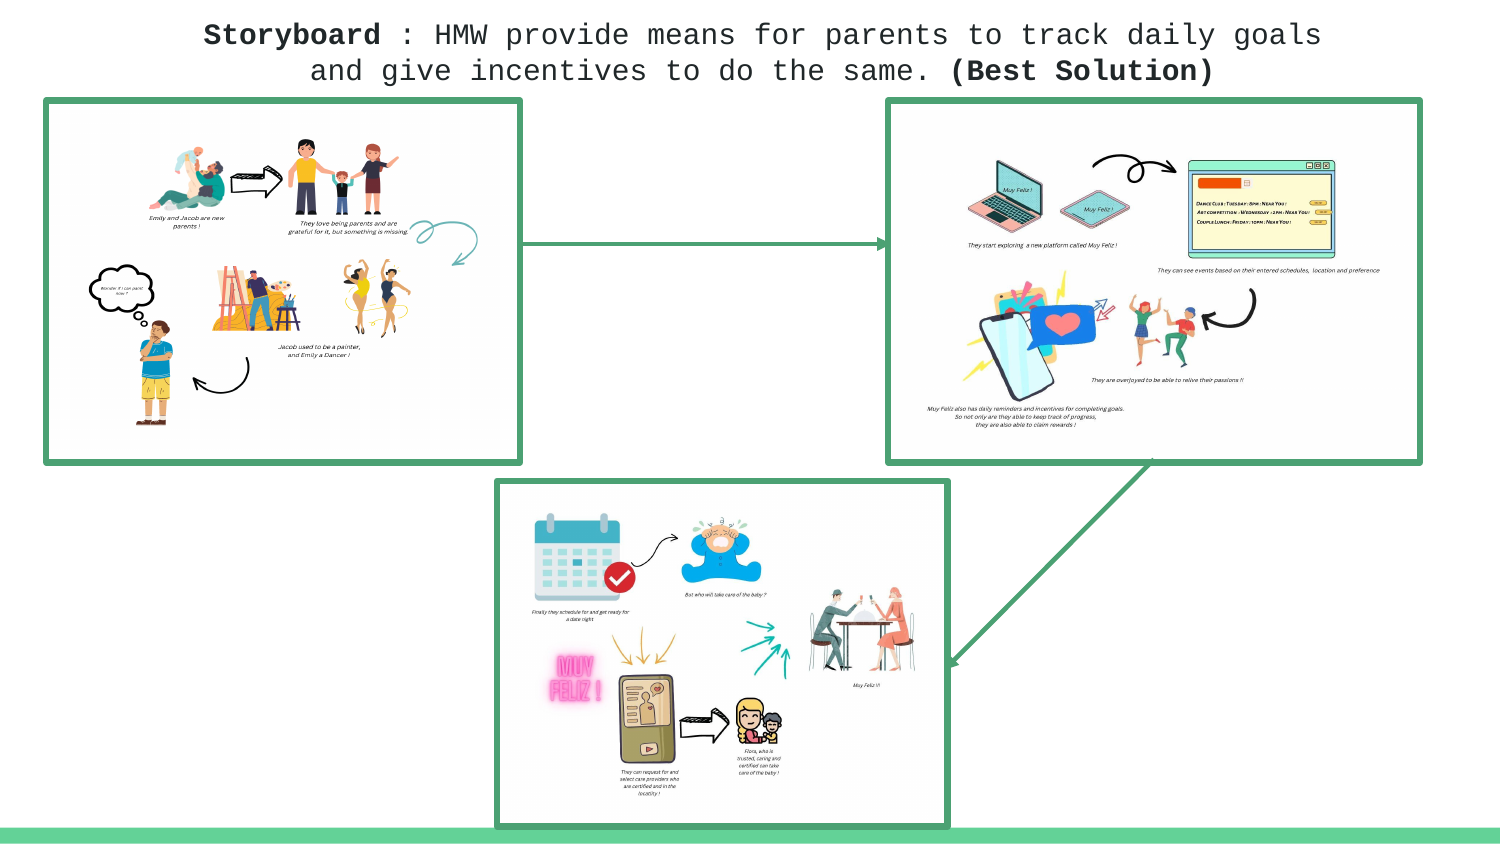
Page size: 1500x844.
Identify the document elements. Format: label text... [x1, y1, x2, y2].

title Storyboard : HMW provide means for parents to track daily goals and give incentives to do the same. (Best Solution) [159, 0, 1366, 94]
picture [890, 103, 1418, 460]
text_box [944, 459, 1155, 671]
picture [49, 103, 518, 460]
picture [500, 483, 945, 824]
